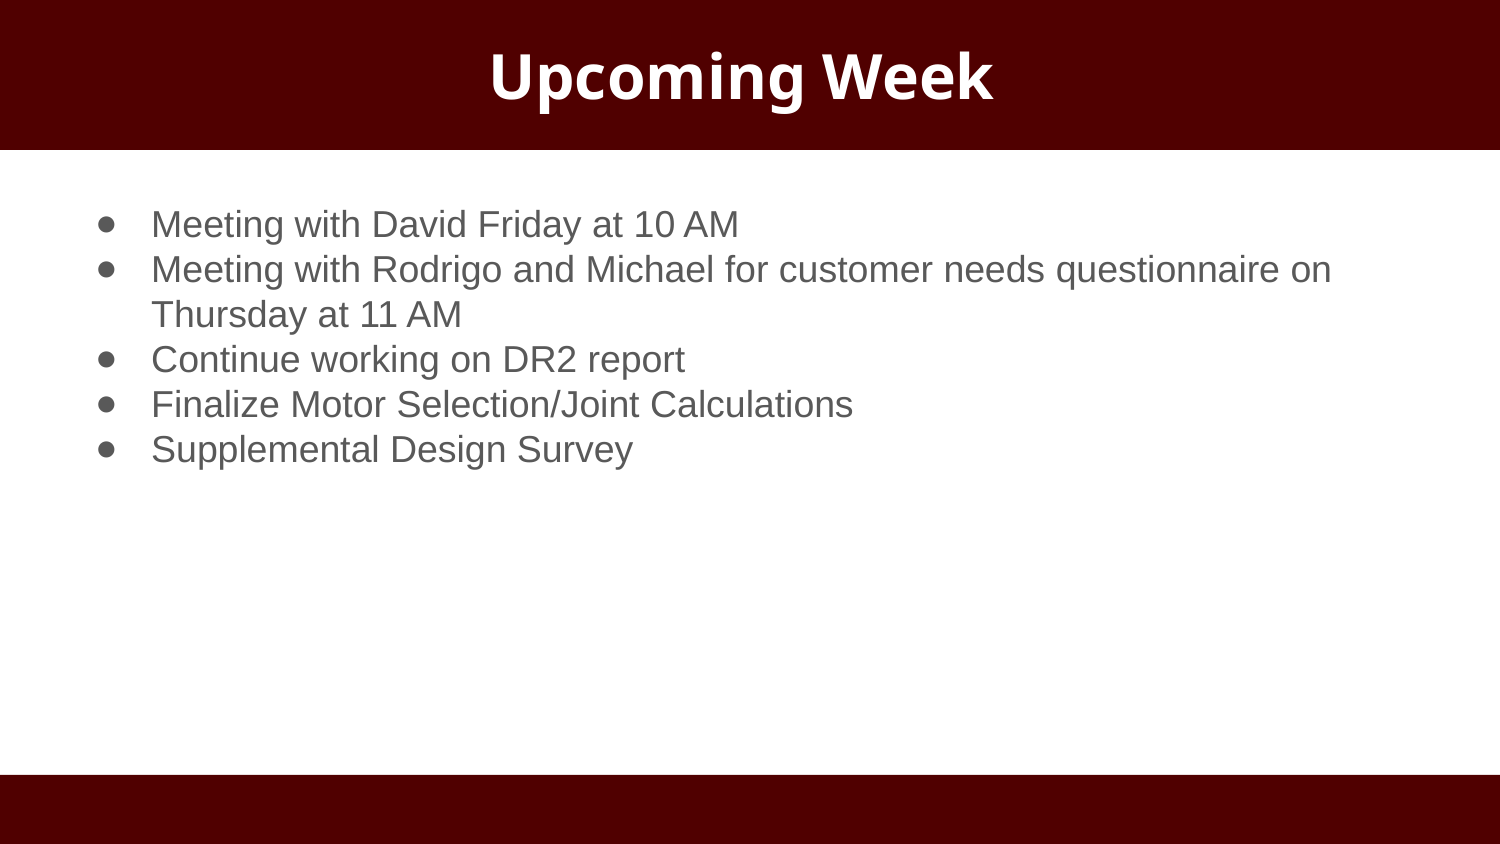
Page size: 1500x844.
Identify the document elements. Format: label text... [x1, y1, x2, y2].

title [0, 774, 1500, 844]
text_box Meeting with David Friday at 10 AM Meeting with Rodrigo and Michael for customer needs questionnaire on Thursday at 11 AM Continue working on DR2 report Finalize Motor Selection/Joint Calculations Supplemental Design Survey [61, 184, 1448, 727]
title Upcoming Week [0, 0, 1500, 150]
